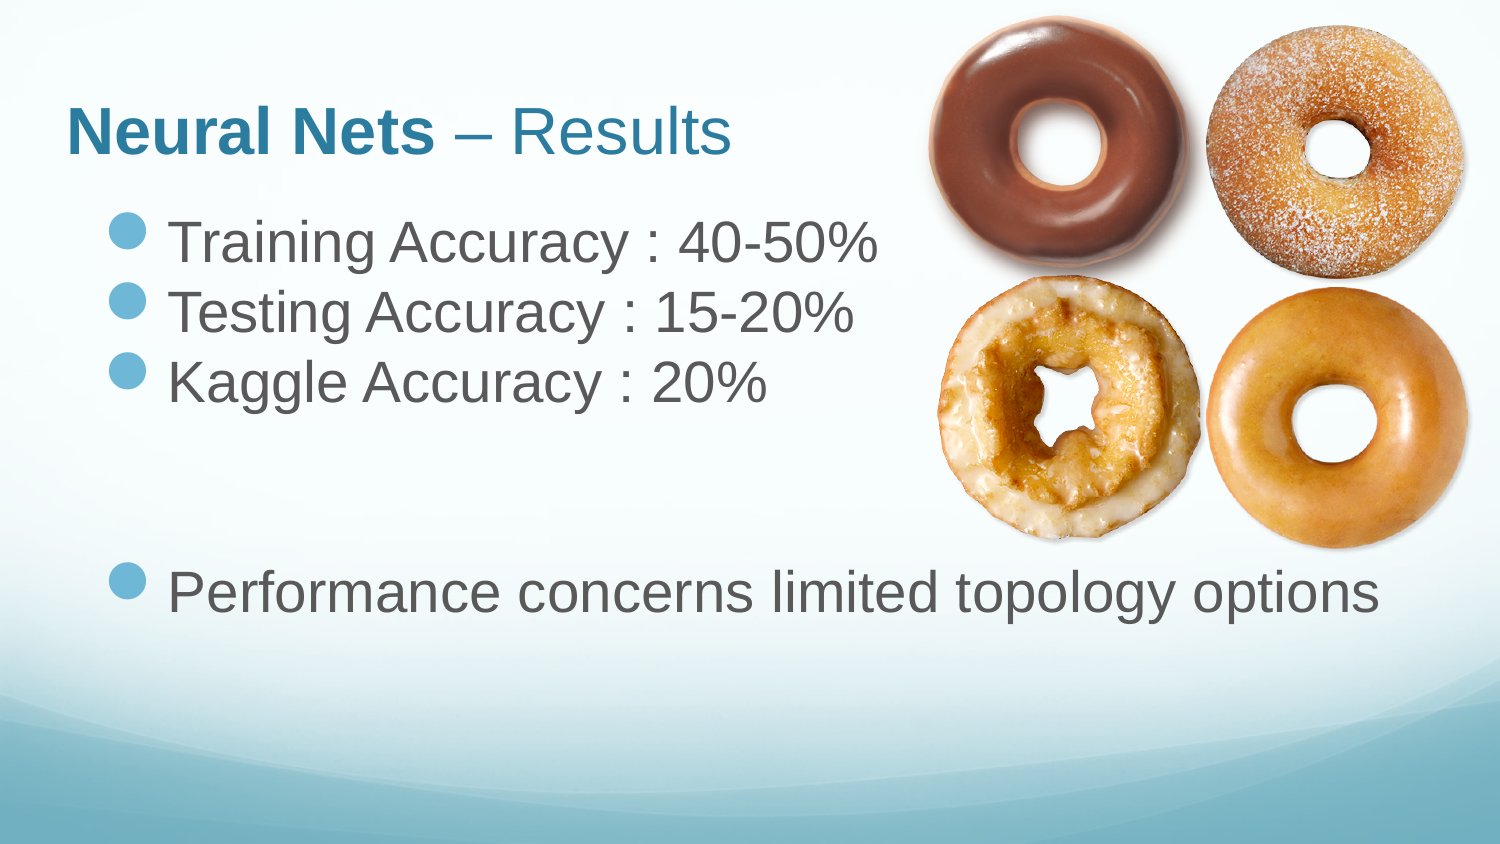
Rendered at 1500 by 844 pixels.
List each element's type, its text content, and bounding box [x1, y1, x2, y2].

title Neural Nets – Results [51, 72, 881, 167]
picture [888, 0, 1500, 579]
list Training Accuracy : 40-50% Testing Accuracy : 15-20% Kaggle Accuracy : 20% Performance concerns limited topology options [51, 189, 1449, 750]
